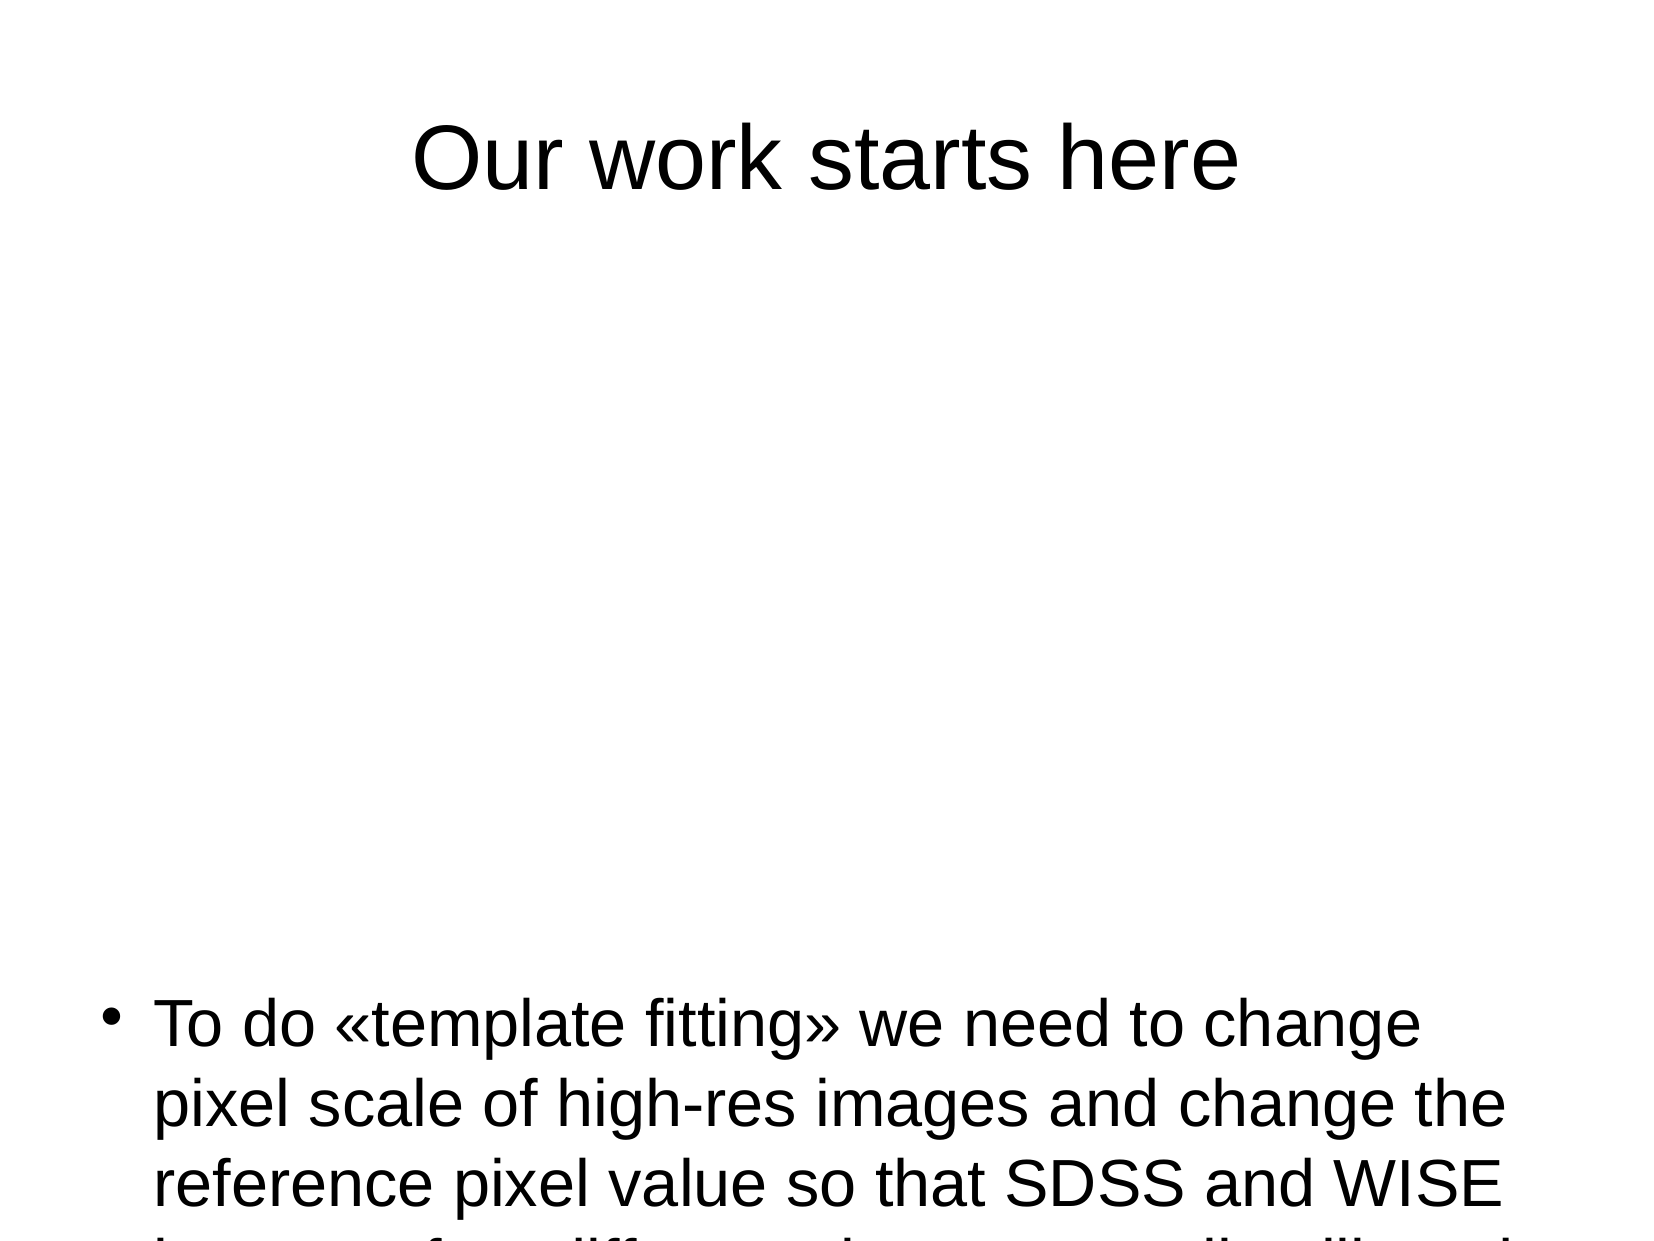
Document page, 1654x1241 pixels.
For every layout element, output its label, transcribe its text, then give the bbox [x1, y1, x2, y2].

text_box To do «template fitting» we need to change pixel scale of high-res images and change the reference pixel value so that SDSS and WISE images of so different sizes are totally alligned. (I will put here SDSS image on top of the WISE image to compare sizes) [82, 980, 1571, 1205]
text_box Our work starts here [82, 49, 1571, 257]
